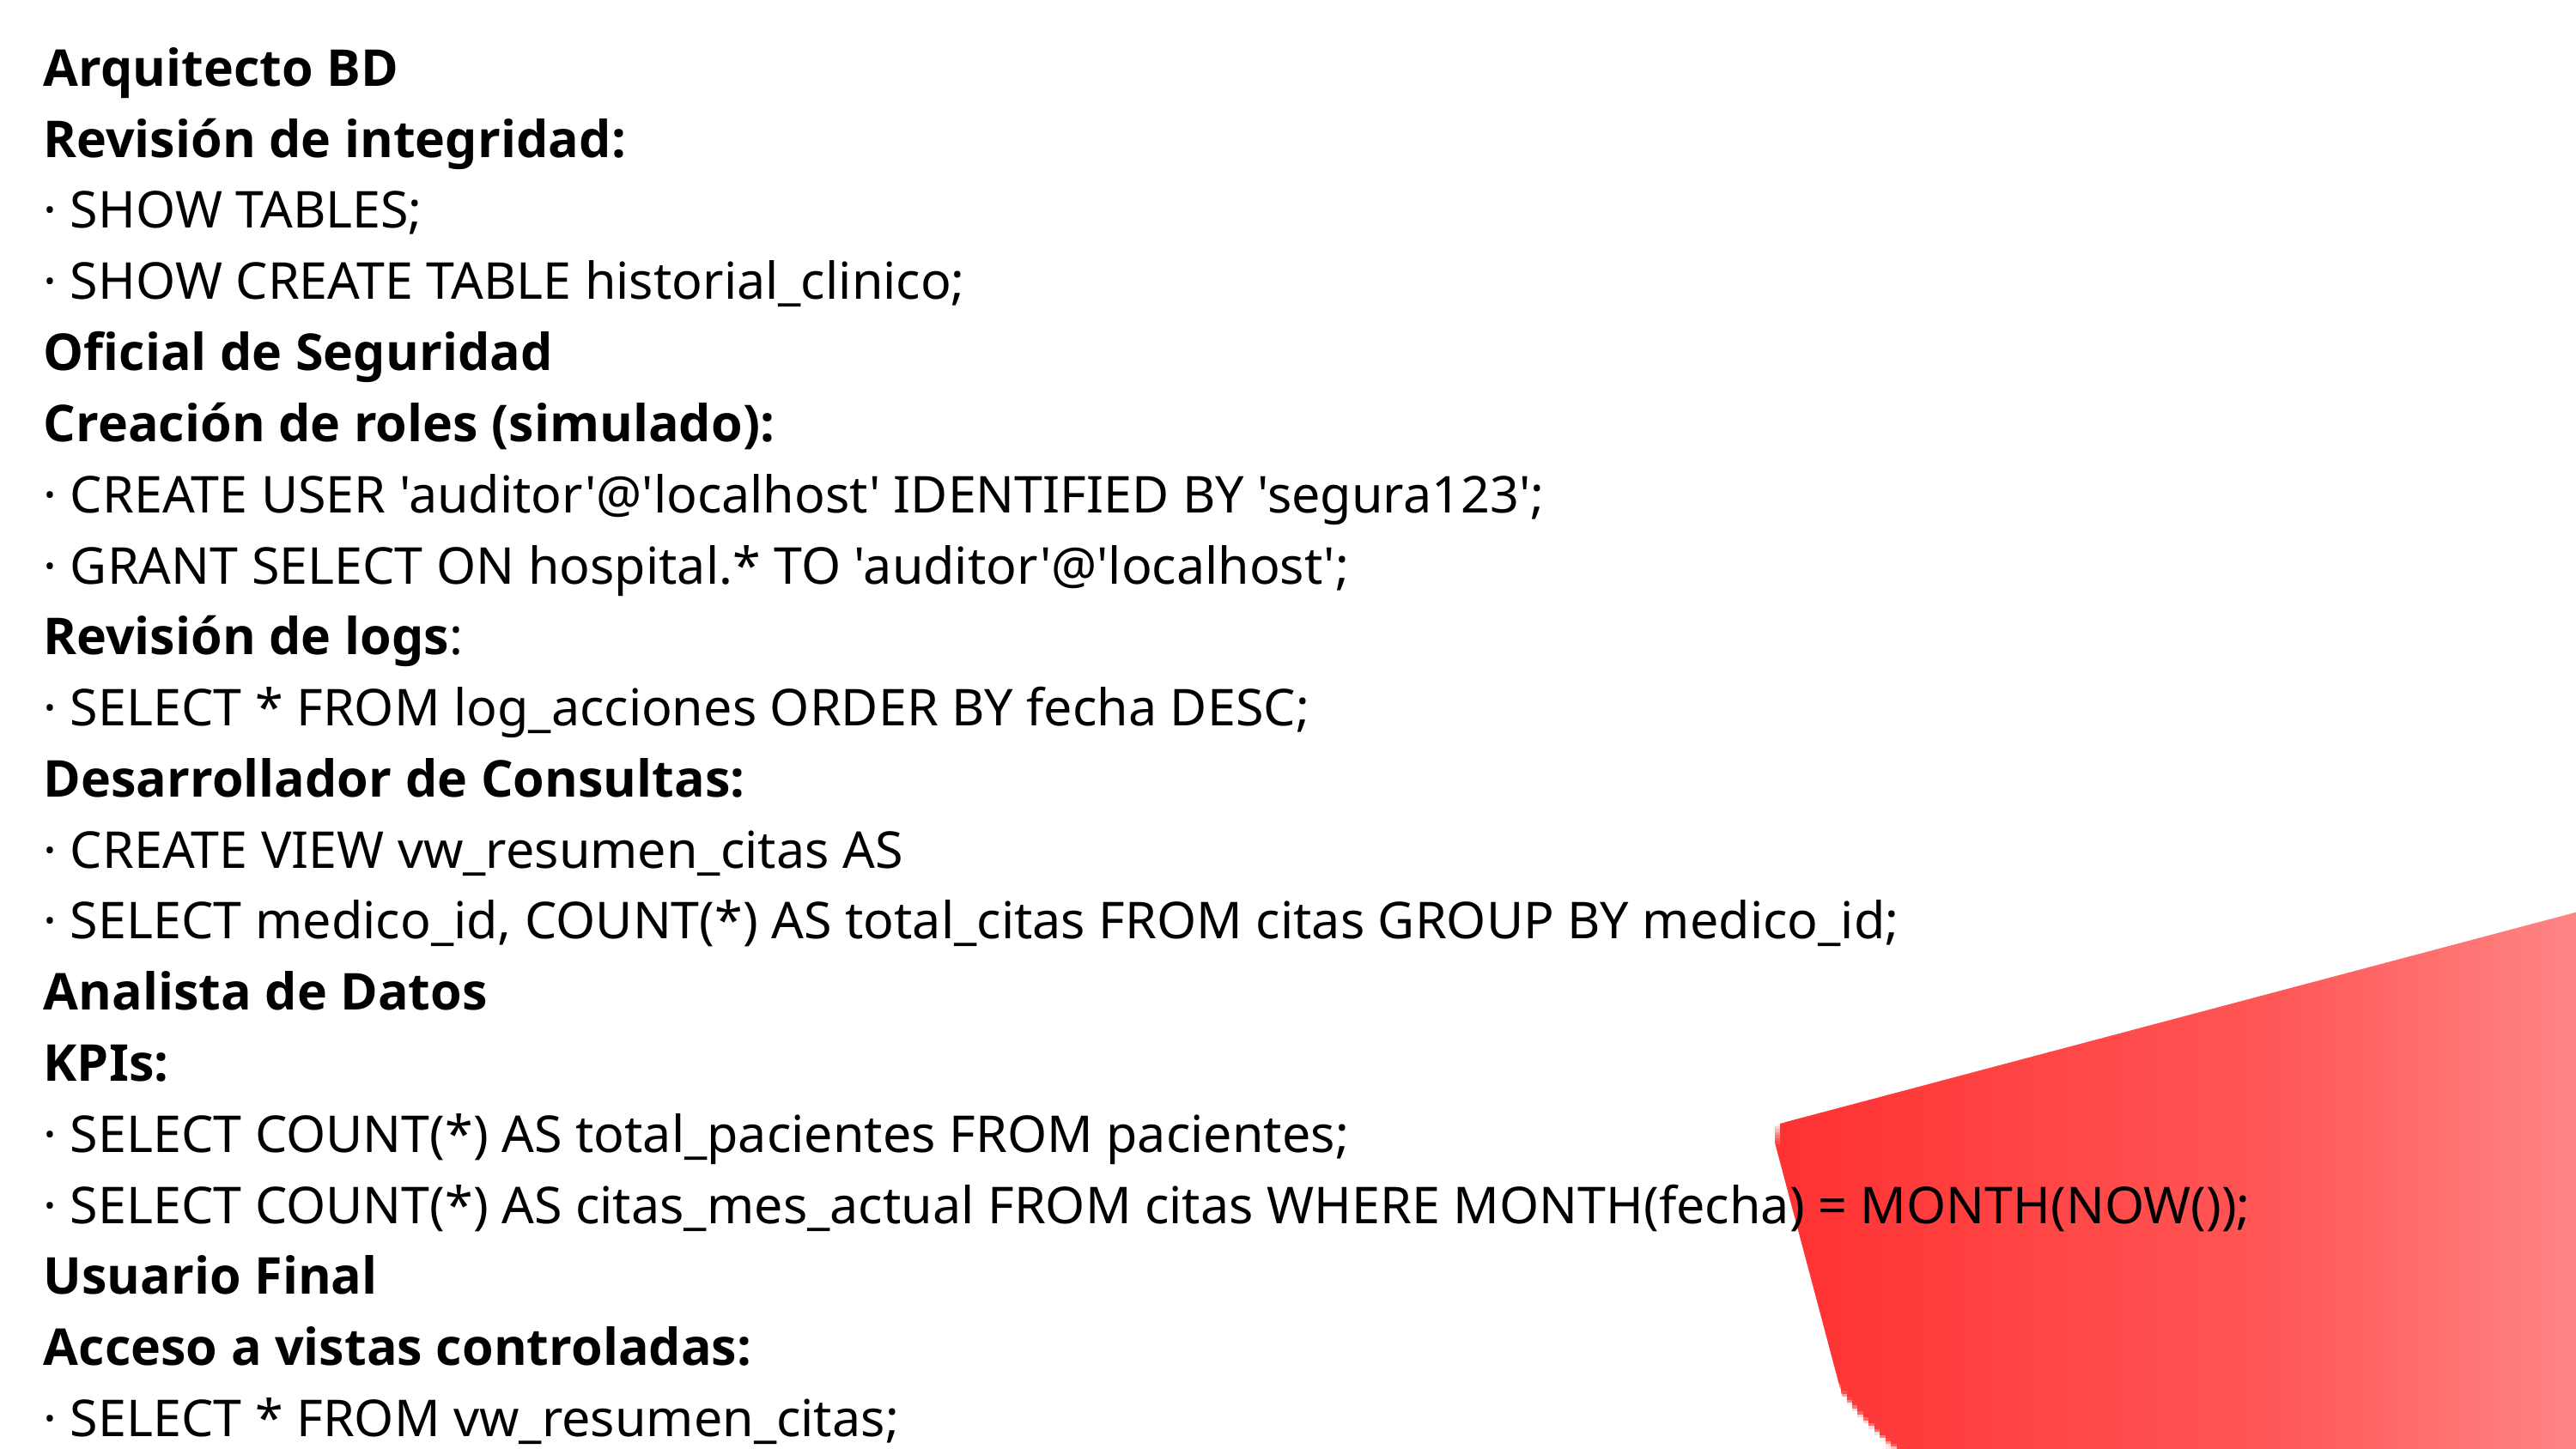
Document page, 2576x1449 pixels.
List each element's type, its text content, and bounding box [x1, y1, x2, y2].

text_box Arquitecto BD Revisión de integridad: · SHOW TABLES; · SHOW CREATE TABLE historial_clinico; Oficial de Seguridad Creación de roles (simulado): · CREATE USER 'auditor'@'localhost' IDENTIFIED BY 'segura123'; · GRANT SELECT ON hospital.* TO 'auditor'@'localhost'; Revisión de logs: · SELECT * FROM log_acciones ORDER BY fecha DESC; Desarrollador de Consultas: · CREATE VIEW vw_resumen_citas AS · SELECT medico_id, COUNT(*) AS total_citas FROM citas GROUP BY medico_id; Analista de Datos KPIs: · SELECT COUNT(*) AS total_pacientes FROM pacientes; · SELECT COUNT(*) AS citas_mes_actual FROM citas WHERE MONTH(fecha) = MONTH(NOW()); Usuario Final Acceso a vistas controladas: · SELECT * FROM vw_resumen_citas; [43, 25, 2432, 1447]
text_box [1856, 912, 2576, 1449]
